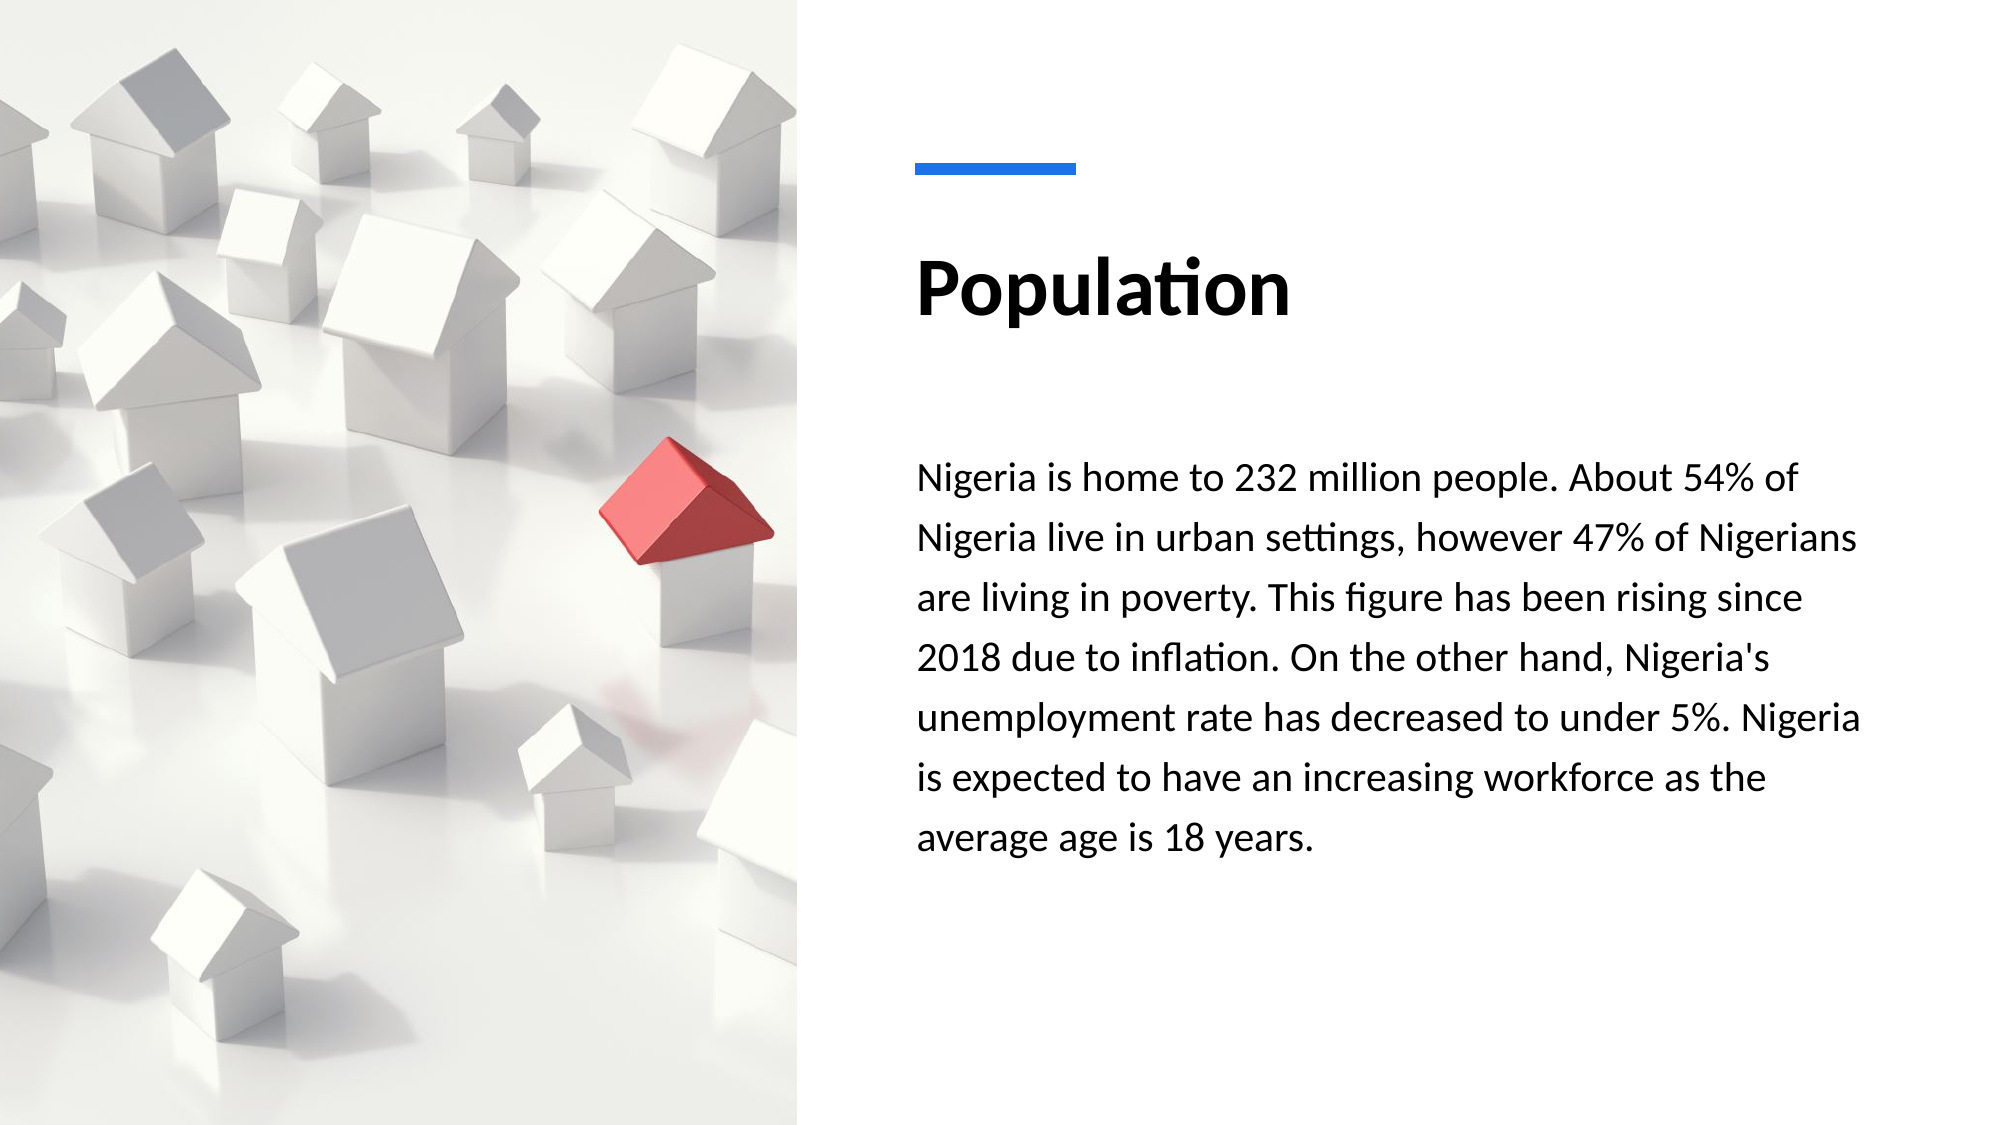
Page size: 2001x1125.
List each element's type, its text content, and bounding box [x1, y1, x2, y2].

title Population [901, 224, 1892, 405]
text_box [797, 0, 2000, 1125]
list Nigeria is home to 232 million people. About 54% of Nigeria live in urban settings, however 47% of Nigerians are living in poverty. This figure has been rising since 2018 due to inflation. On the other hand, Nigeria's unemployment rate has decreased to under 5%. Nigeria is expected to have an increasing workforce as the average age is 18 years. [901, 431, 1892, 1034]
picture [0, 0, 797, 1125]
